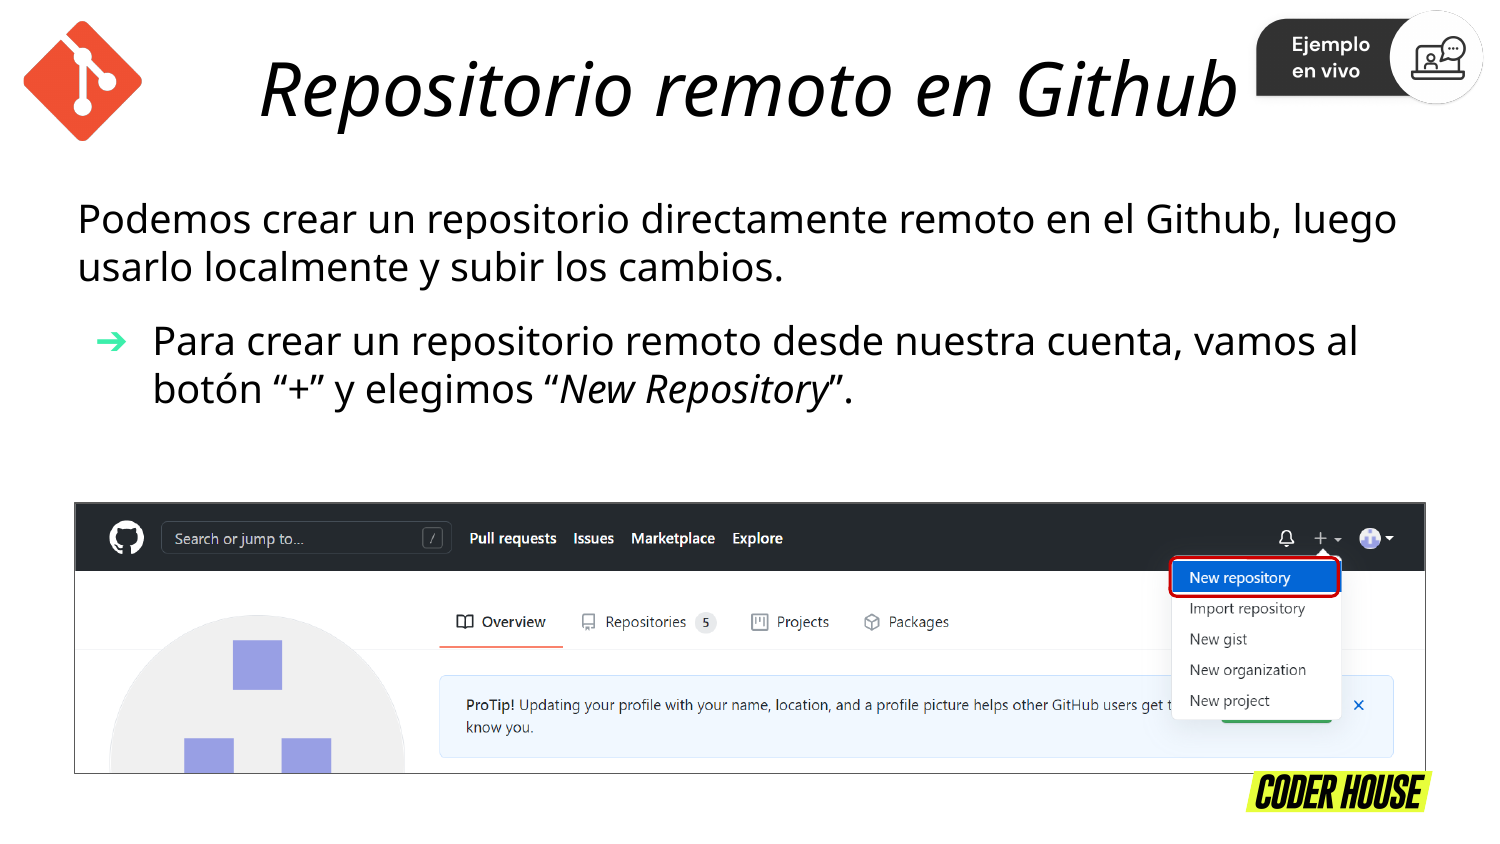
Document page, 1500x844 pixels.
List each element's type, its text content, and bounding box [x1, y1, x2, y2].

picture [1235, 4, 1500, 110]
picture [23, 21, 149, 141]
text_box Podemos crear un repositorio directamente remoto en el Github, luego usarlo localmente y subir los cambios. Para crear un repositorio remoto desde nuestra cuenta, vamos al botón “+” y elegimos “New Repository”. [62, 178, 1477, 482]
text_box Repositorio remoto en Github [193, 26, 1307, 152]
picture [74, 503, 1437, 819]
